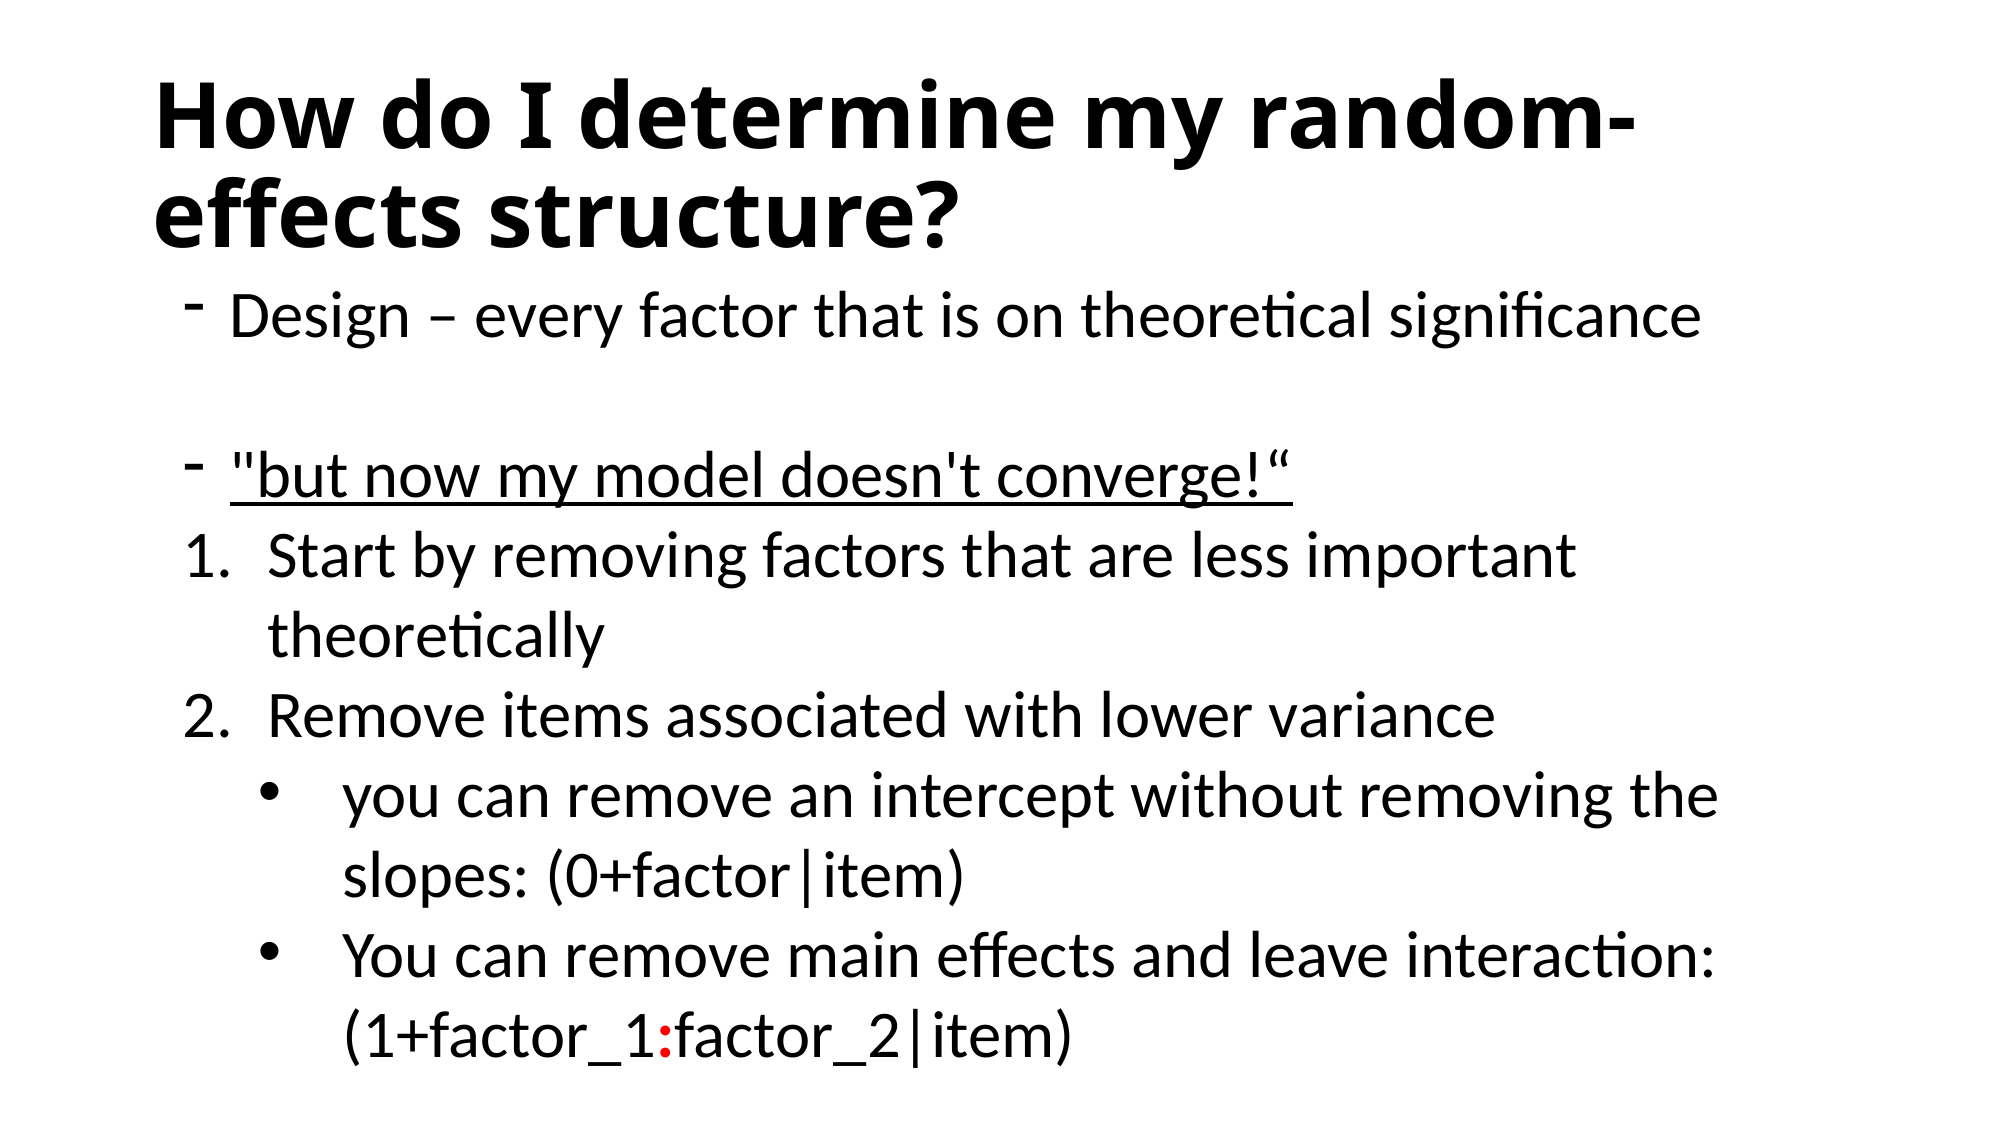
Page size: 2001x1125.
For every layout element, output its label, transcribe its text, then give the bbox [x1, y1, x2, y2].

title How do I determine my random-effects structure? [137, 59, 1863, 278]
text_box Design – every factor that is on theoretical significance "but now my model doesn't converge!“ Start by removing factors that are less important theoretically Remove items associated with lower variance you can remove an intercept without removing the slopes: (0+factor|item) You can remove main effects and leave interaction: (1+factor_1:factor_2|item) [168, 263, 1916, 1078]
